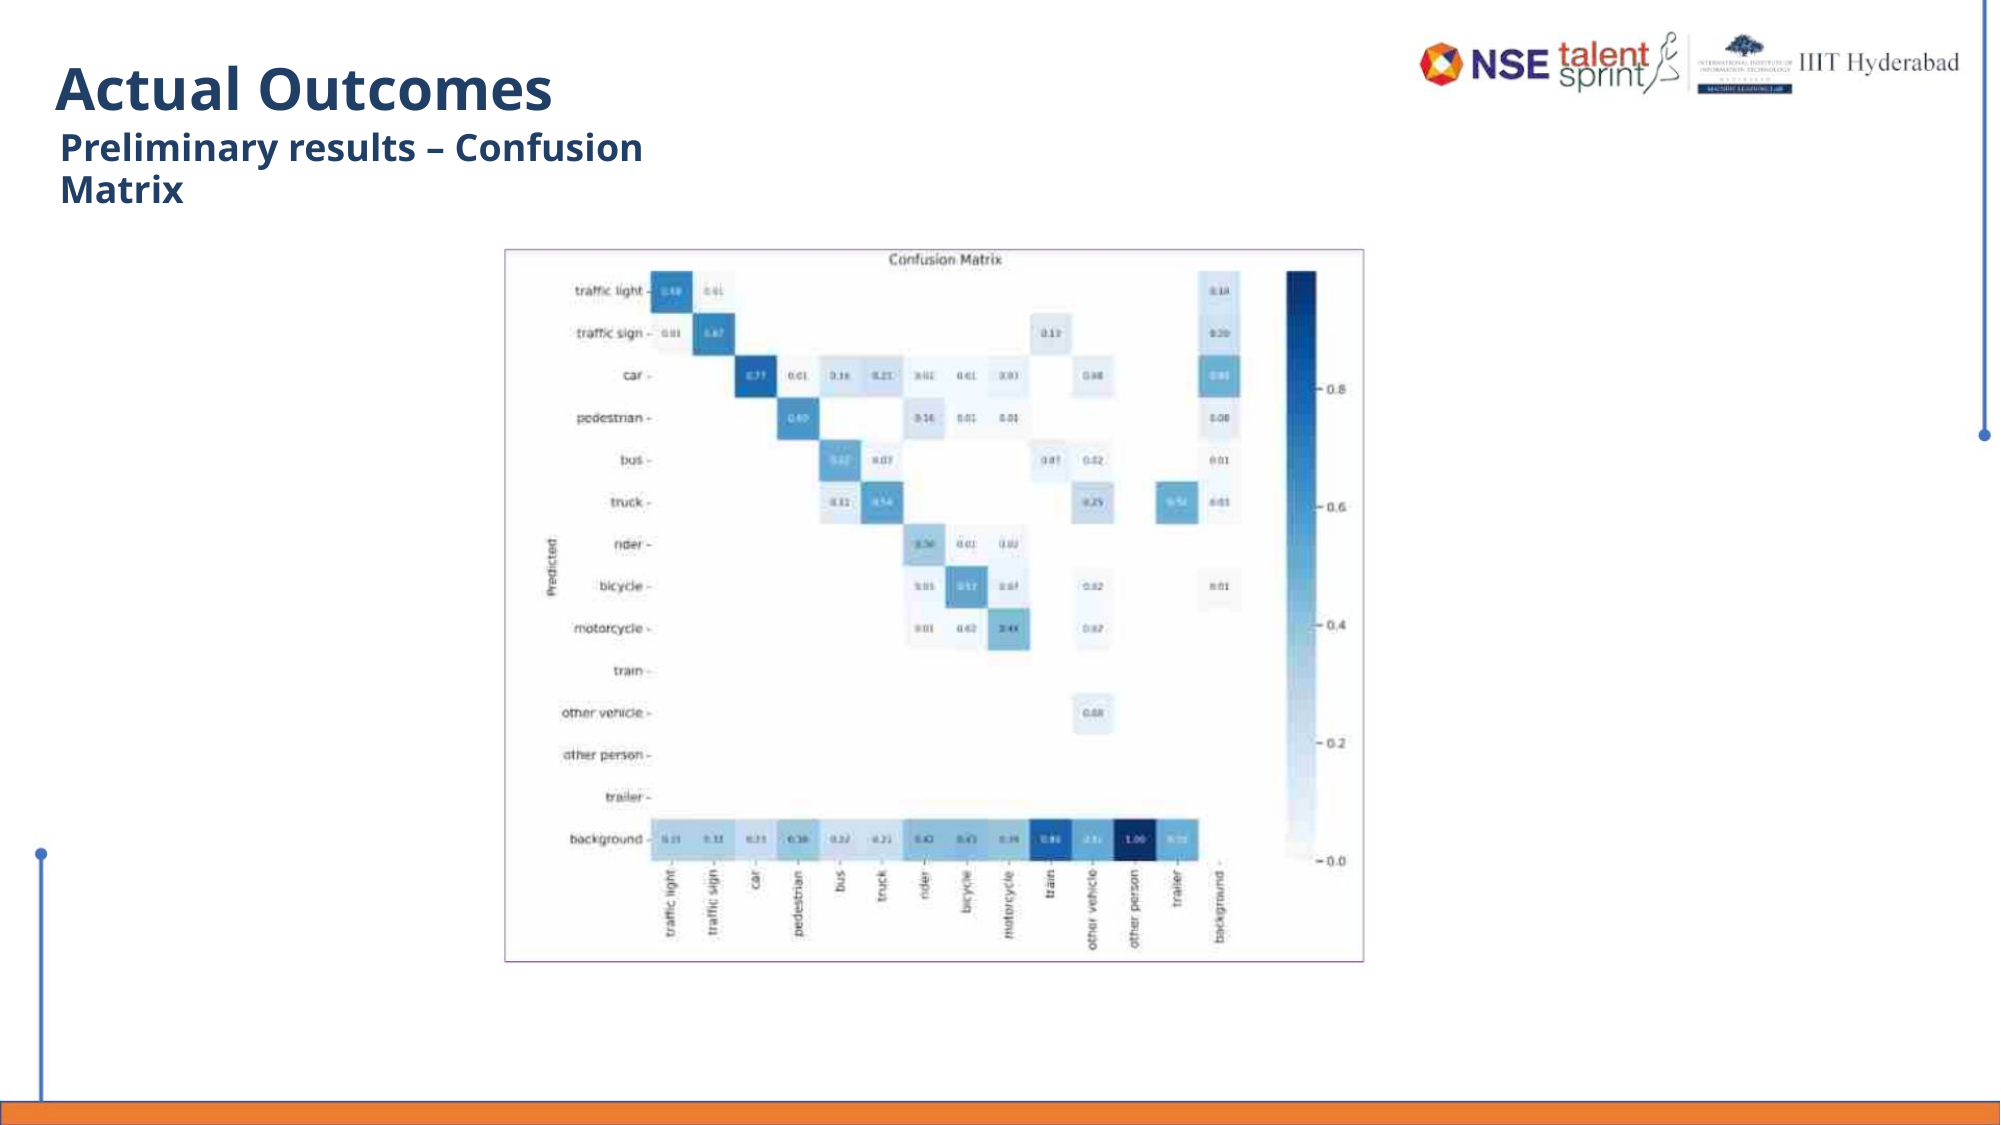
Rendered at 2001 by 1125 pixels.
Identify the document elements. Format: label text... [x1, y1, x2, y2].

text_box Actual Outcomes Preliminary results – Confusion Matrix [55, 56, 770, 211]
text_box [0, 0, 2000, 1125]
